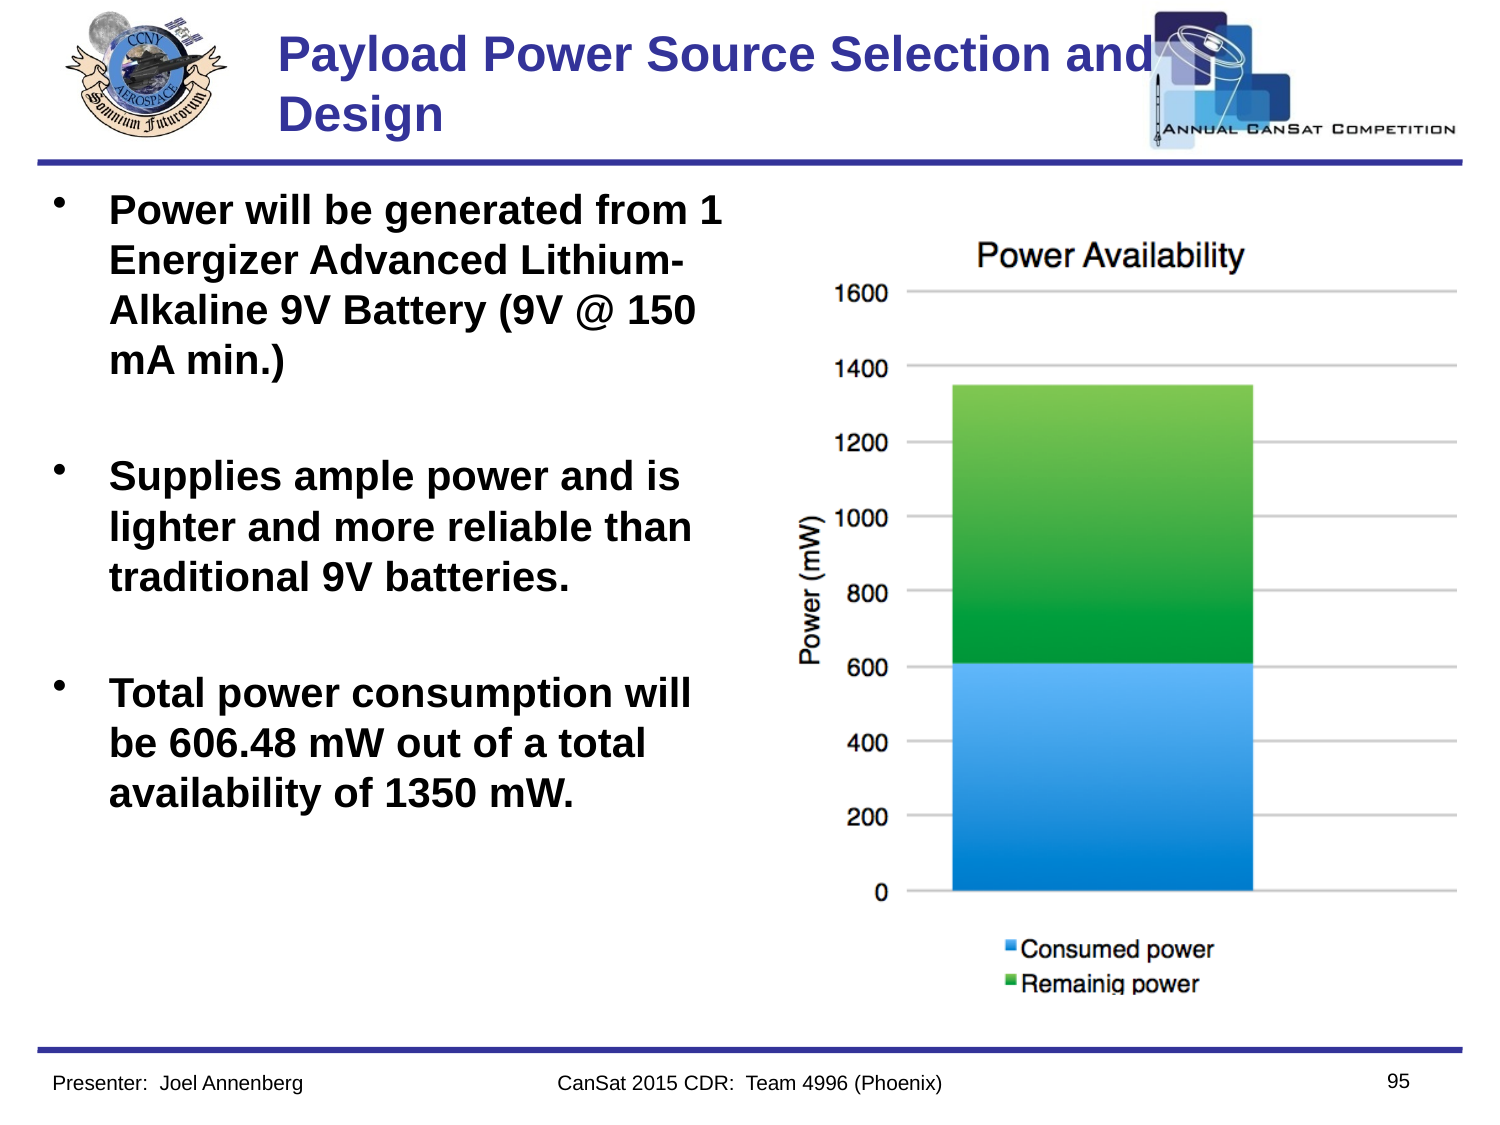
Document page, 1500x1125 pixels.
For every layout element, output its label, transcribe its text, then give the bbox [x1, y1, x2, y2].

text_box Presenter: Joel Annenberg [37, 1062, 413, 1103]
list Power will be generated from 1 Energizer Advanced Lithium-Alkaline 9V Battery (9V @ 150 mA min.) Supplies ample power and is lighter and more reliable than traditional 9V batteries. Total power consumption will be 606.48 mW out of a total availability of 1350 mW. [37, 174, 750, 1050]
picture [0, 0, 301, 151]
picture [749, 187, 1457, 1033]
slide_number 95 [1312, 1059, 1425, 1100]
title Payload Power Source Selection and Design [304, 12, 1250, 150]
footer CanSat 2015 CDR: Team 4996 (Phoenix) [450, 1062, 1050, 1103]
picture [1142, 1, 1463, 157]
